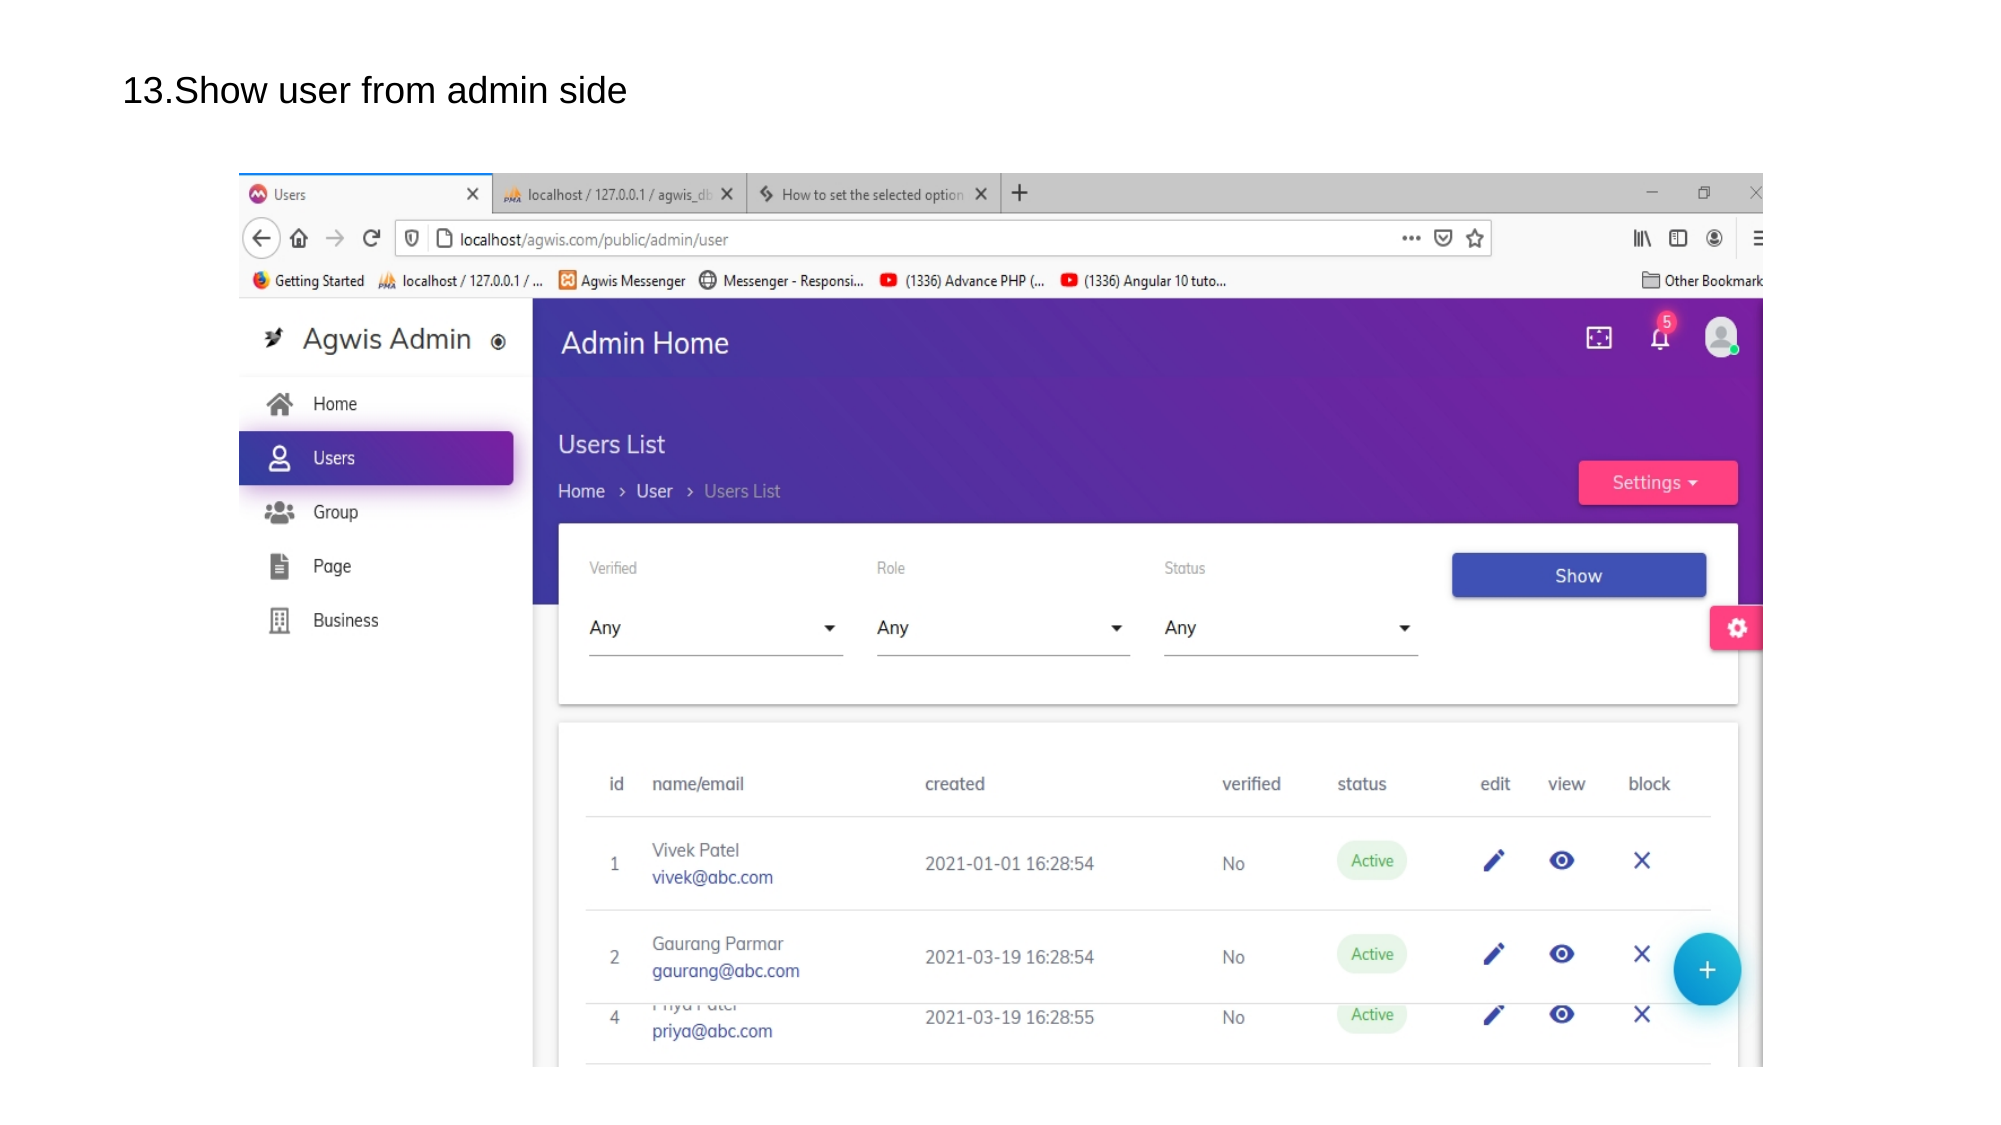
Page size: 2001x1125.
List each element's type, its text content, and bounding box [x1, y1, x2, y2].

picture [238, 173, 1764, 1067]
text_box 13.Show user from admin side [107, 58, 864, 118]
